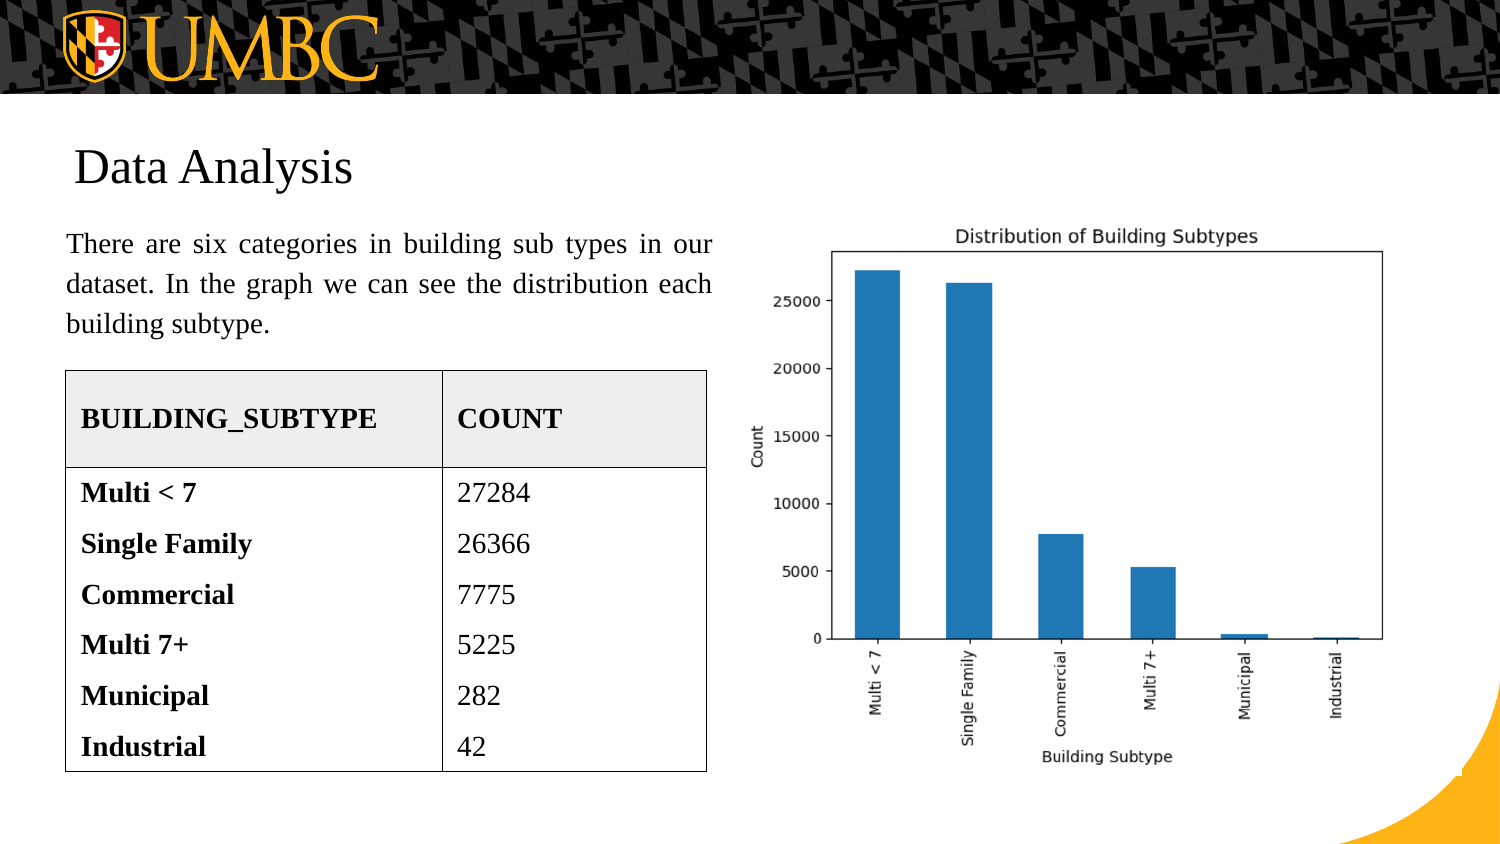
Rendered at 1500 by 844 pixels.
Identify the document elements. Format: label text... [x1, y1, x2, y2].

table_cell 5225 [443, 620, 706, 670]
table_cell Commercial [66, 569, 442, 620]
table_cell Multi < 7 [66, 468, 442, 518]
picture [736, 219, 1500, 844]
title Data Analysis [59, 118, 1457, 213]
table_cell 42 [443, 721, 706, 771]
table_cell 282 [443, 670, 706, 721]
list There are six categories in building sub types in our dataset. In the graph we can see the distribution each building subtype. [51, 203, 729, 804]
table_cell Municipal [66, 670, 442, 721]
table_cell 26366 [443, 518, 706, 569]
picture [0, 0, 1500, 94]
table_cell Multi 7+ [66, 620, 442, 670]
table_cell Industrial [66, 721, 442, 771]
table_cell 7775 [443, 569, 706, 620]
table_header BUILDING_SUBTYPE [66, 371, 442, 467]
table_header COUNT [443, 371, 706, 467]
table_cell 27284 [443, 468, 706, 518]
table_cell Single Family [66, 518, 442, 569]
